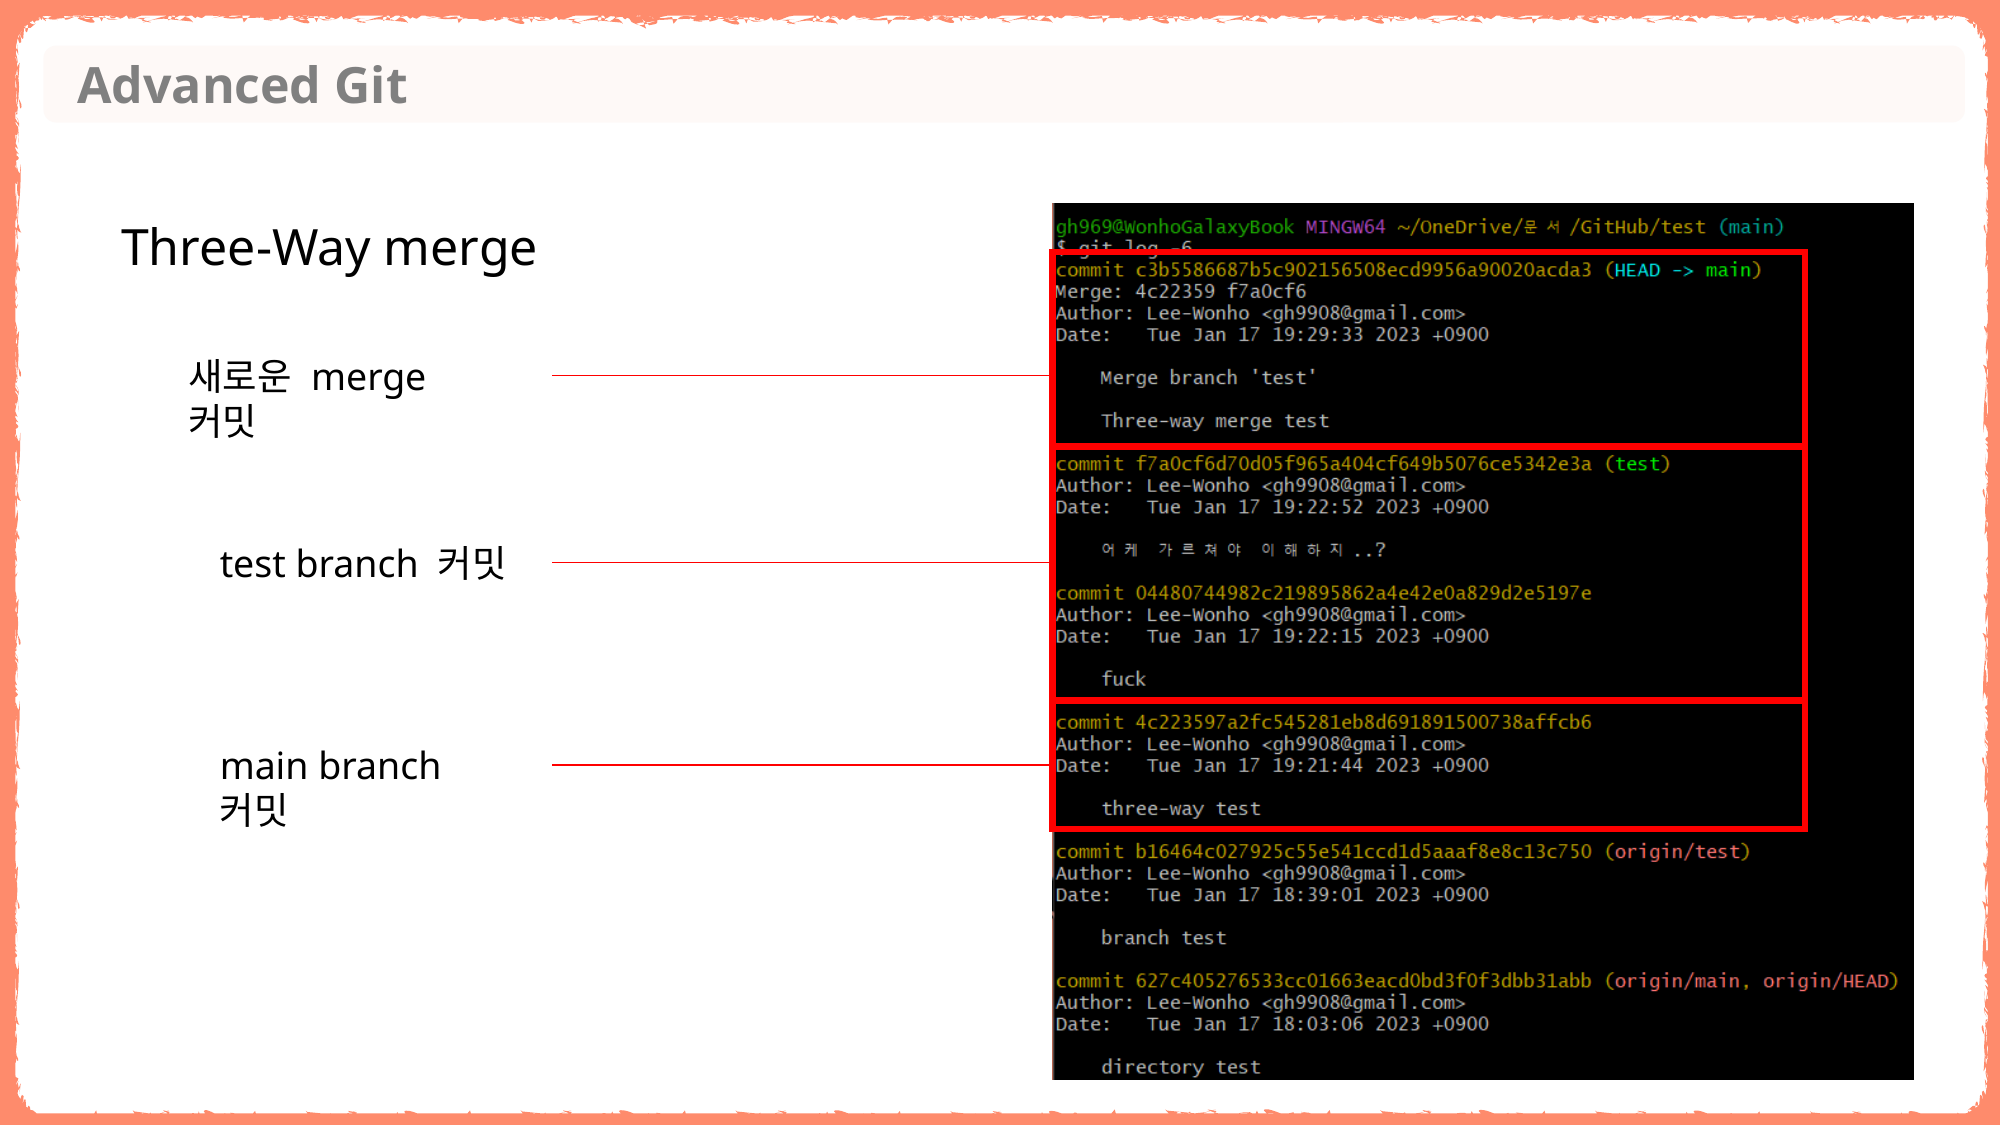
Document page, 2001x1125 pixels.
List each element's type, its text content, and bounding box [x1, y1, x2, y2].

text_box Three-Way merge [106, 207, 1052, 283]
text_box test branch 커밋 [204, 532, 537, 593]
text_box Advanced Git [42, 44, 1967, 124]
text_box 새로운 merge 커밋 [173, 345, 527, 451]
text_box [0, 0, 2000, 1125]
text_box main branch 커밋 [204, 734, 537, 840]
picture [1052, 203, 1914, 1080]
